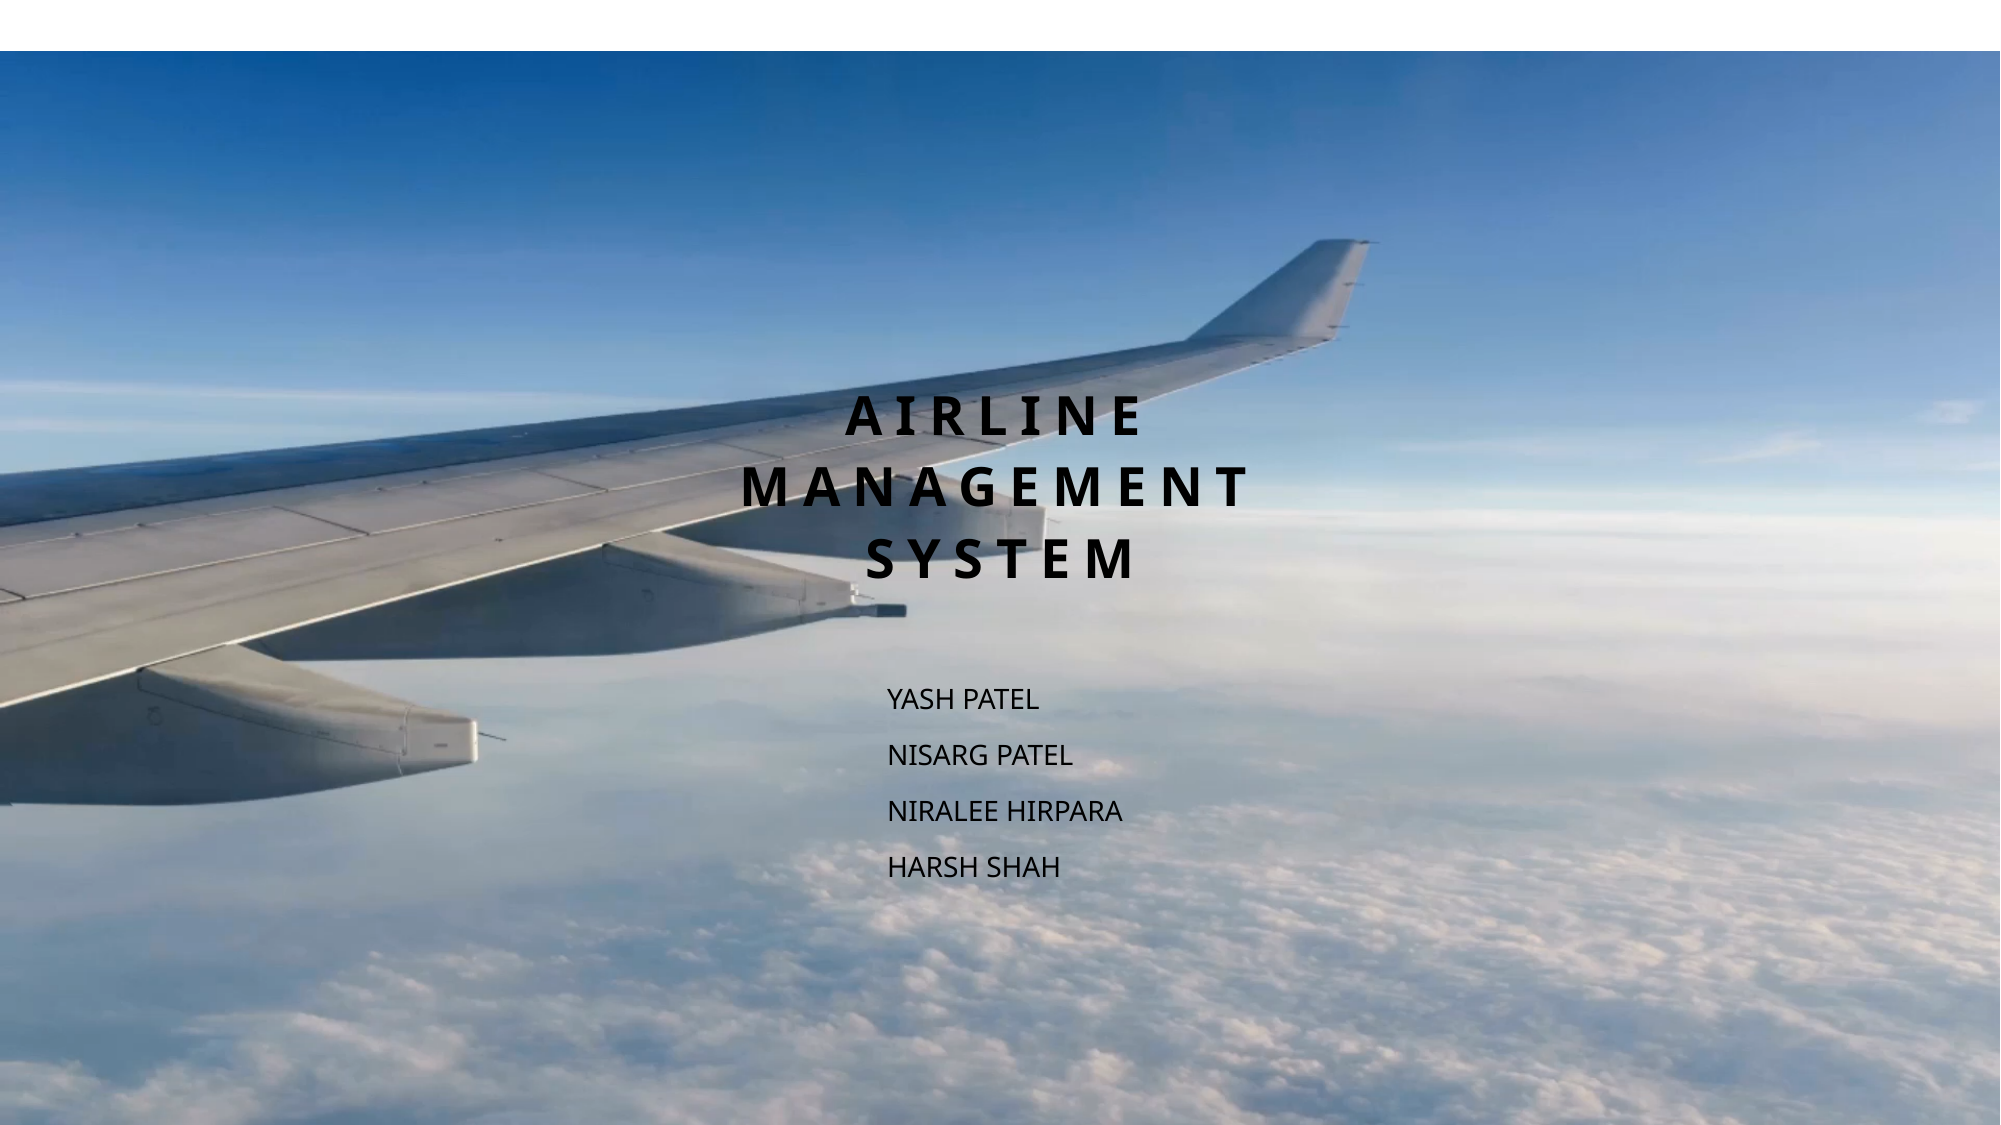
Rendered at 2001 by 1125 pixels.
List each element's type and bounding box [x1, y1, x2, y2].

text_box [0, 50, 2000, 1125]
